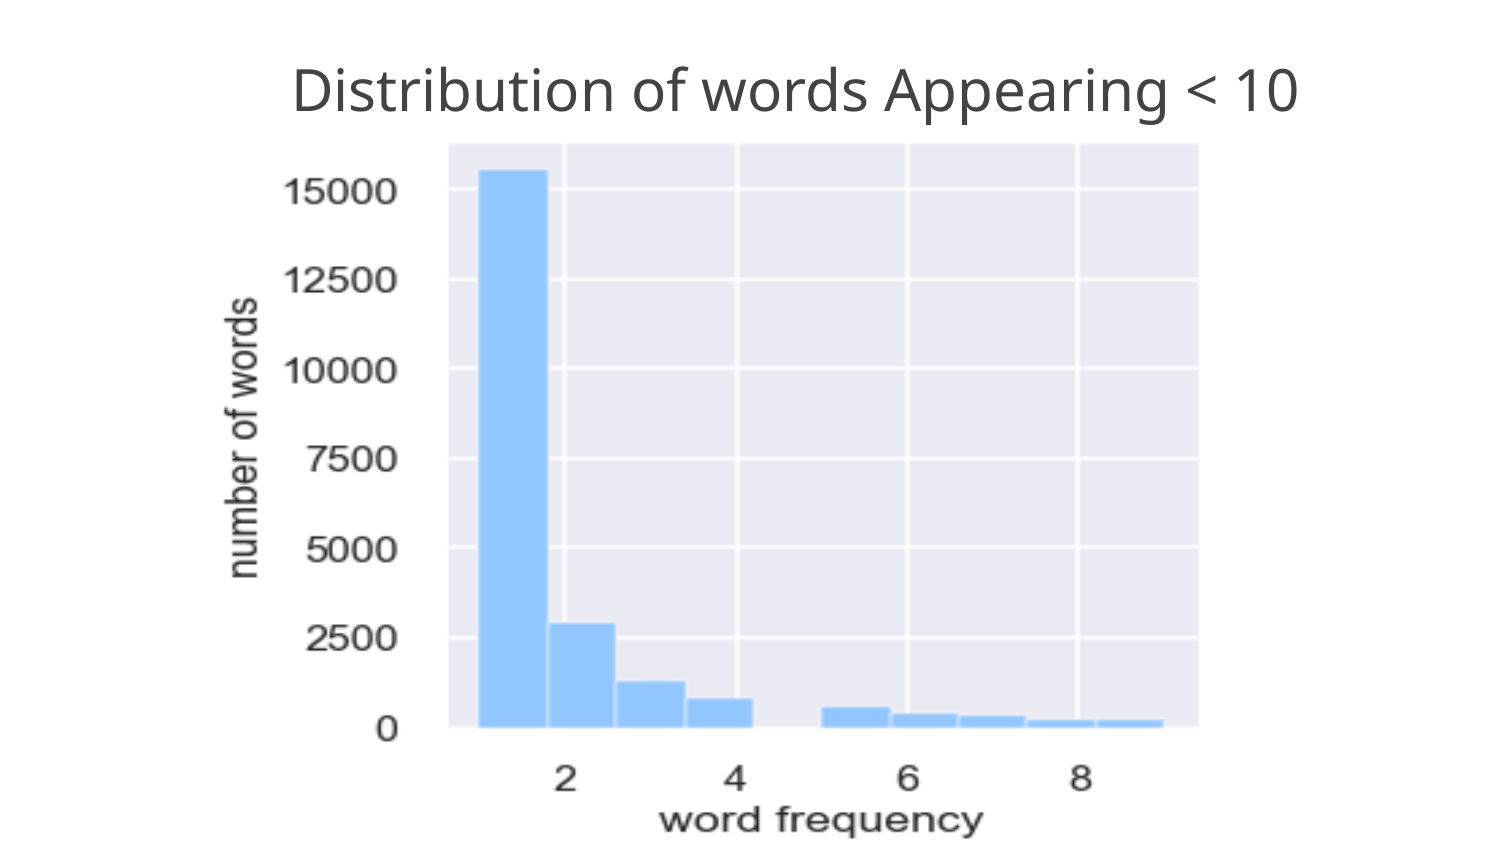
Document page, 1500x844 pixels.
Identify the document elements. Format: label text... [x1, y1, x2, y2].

title Distribution of words Appearing < 10 [116, 48, 1384, 128]
picture [209, 127, 1216, 844]
